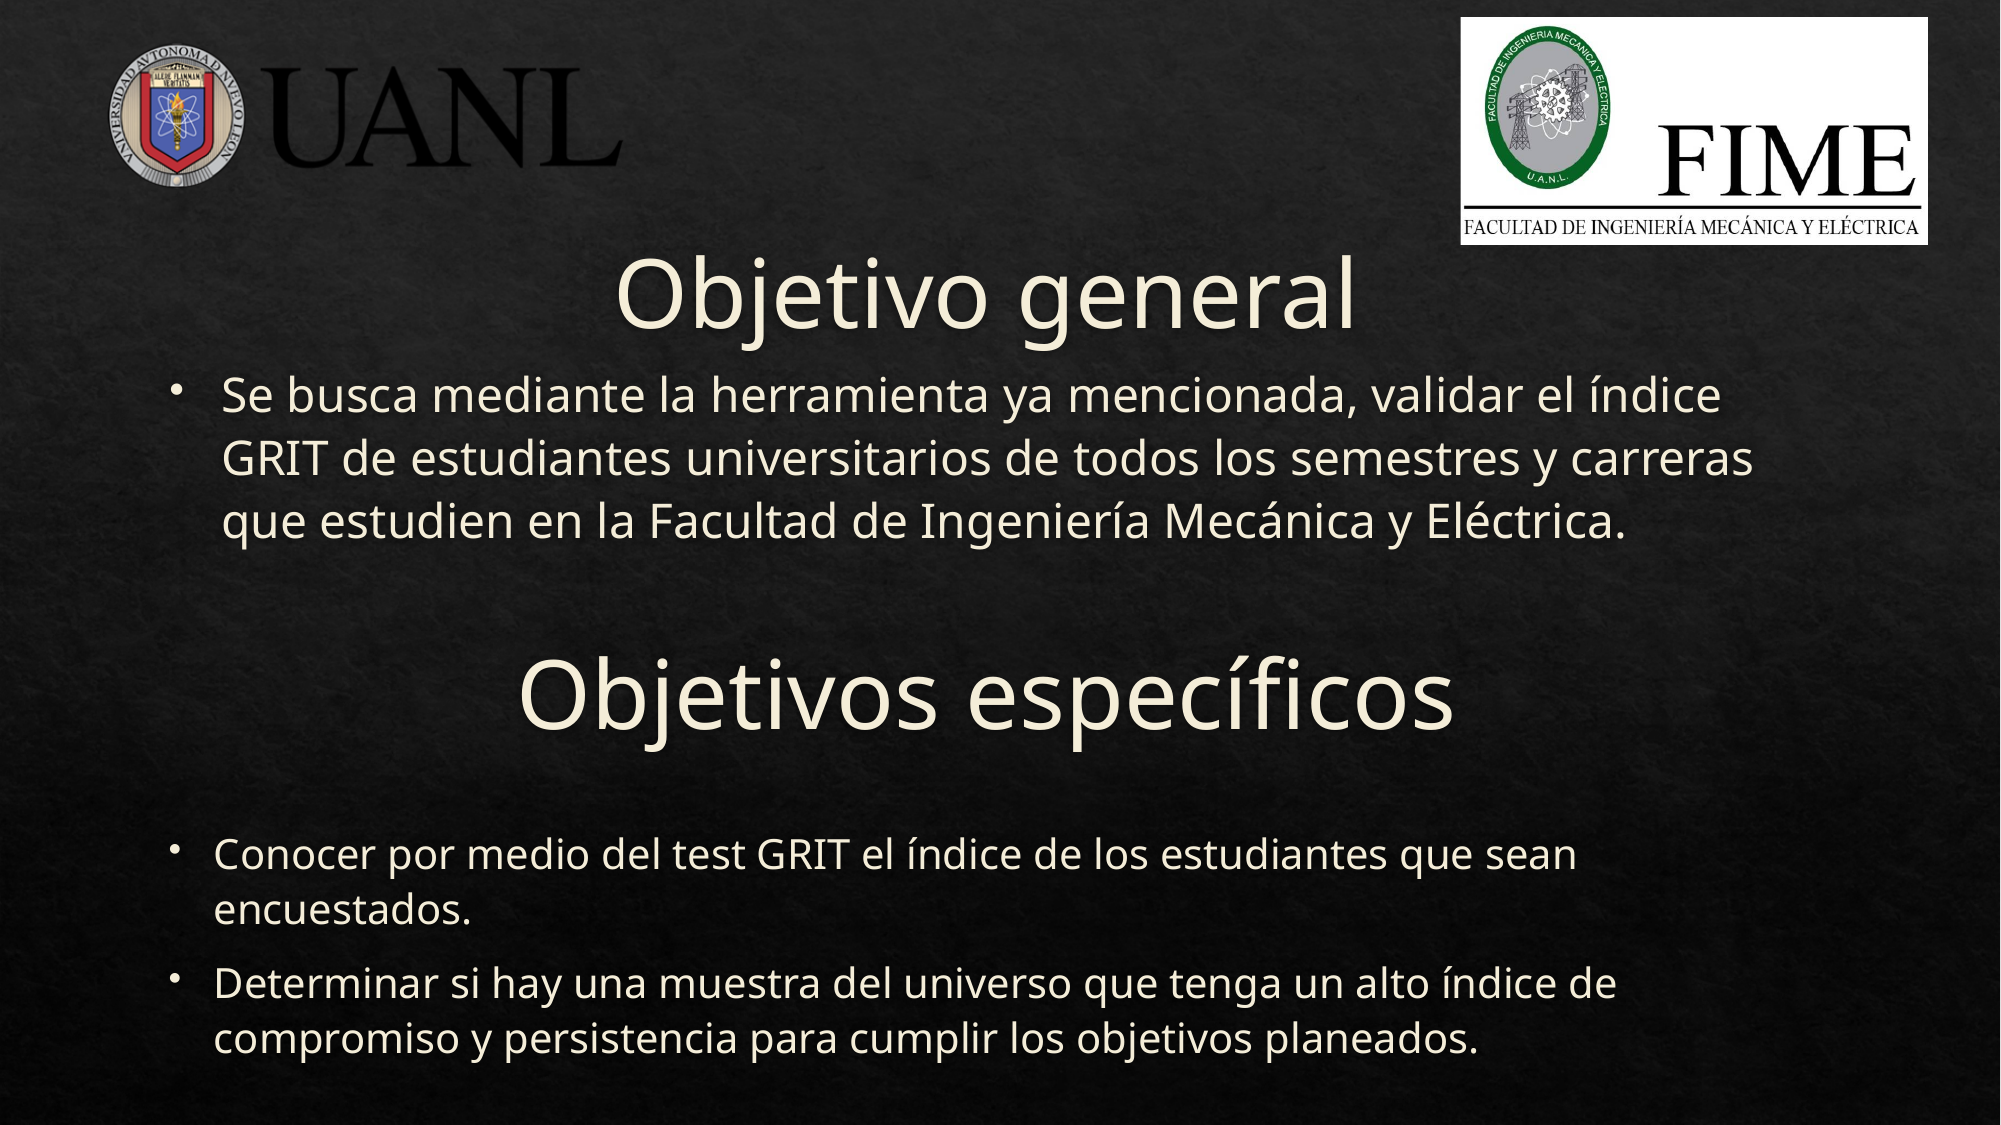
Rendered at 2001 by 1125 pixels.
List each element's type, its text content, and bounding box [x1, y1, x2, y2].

text_box Conocer por medio del test GRIT el índice de los estudiantes que sean encuestados. Determinar si hay una muestra del universo que tenga un alto índice de compromiso y persistencia para cumplir los objetivos planeados. [149, 815, 1849, 1072]
list Se busca mediante la herramienta ya mencionada, validar el índice GRIT de estudiantes universitarios de todos los semestres y carreras que estudien en la Facultad de Ingeniería Mecánica y Eléctrica. [149, 351, 1849, 590]
text_box Objetivos específicos [149, 595, 1849, 802]
picture [95, 4, 1951, 262]
title Objetivo general [149, 275, 1849, 348]
